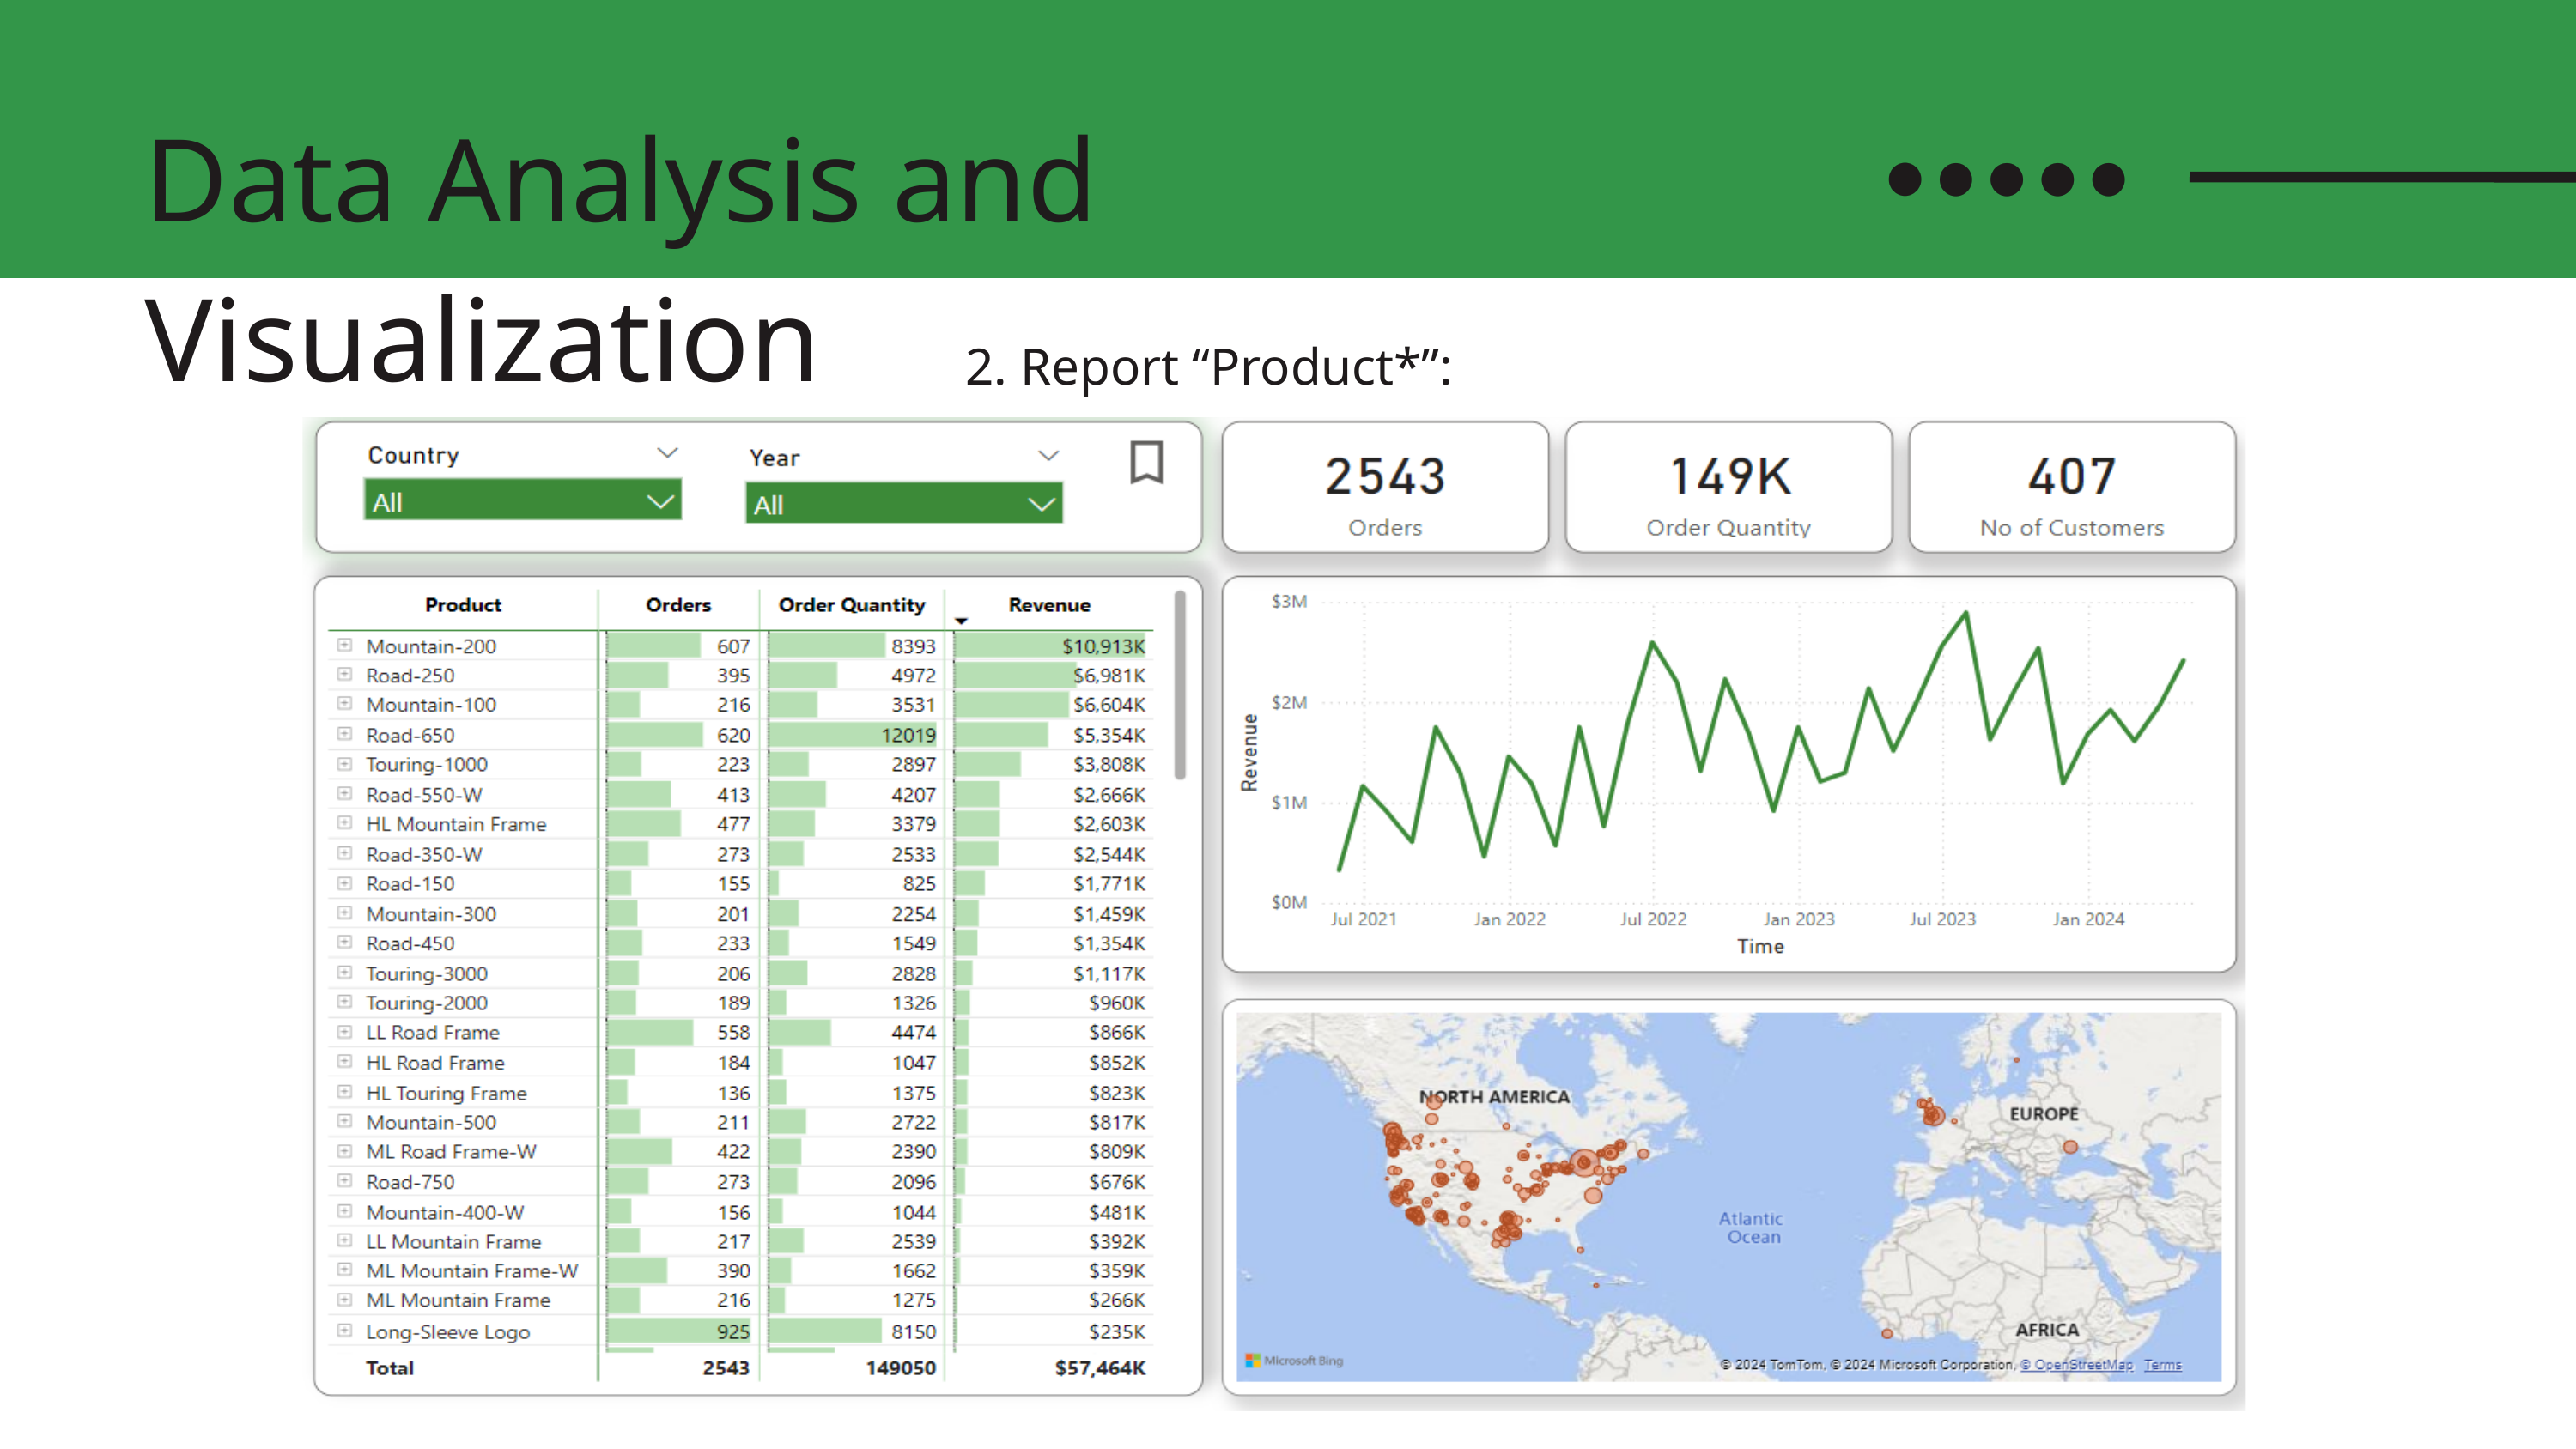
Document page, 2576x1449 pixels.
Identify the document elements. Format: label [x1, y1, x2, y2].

text_box [0, 0, 2576, 1449]
picture [302, 416, 2246, 1412]
